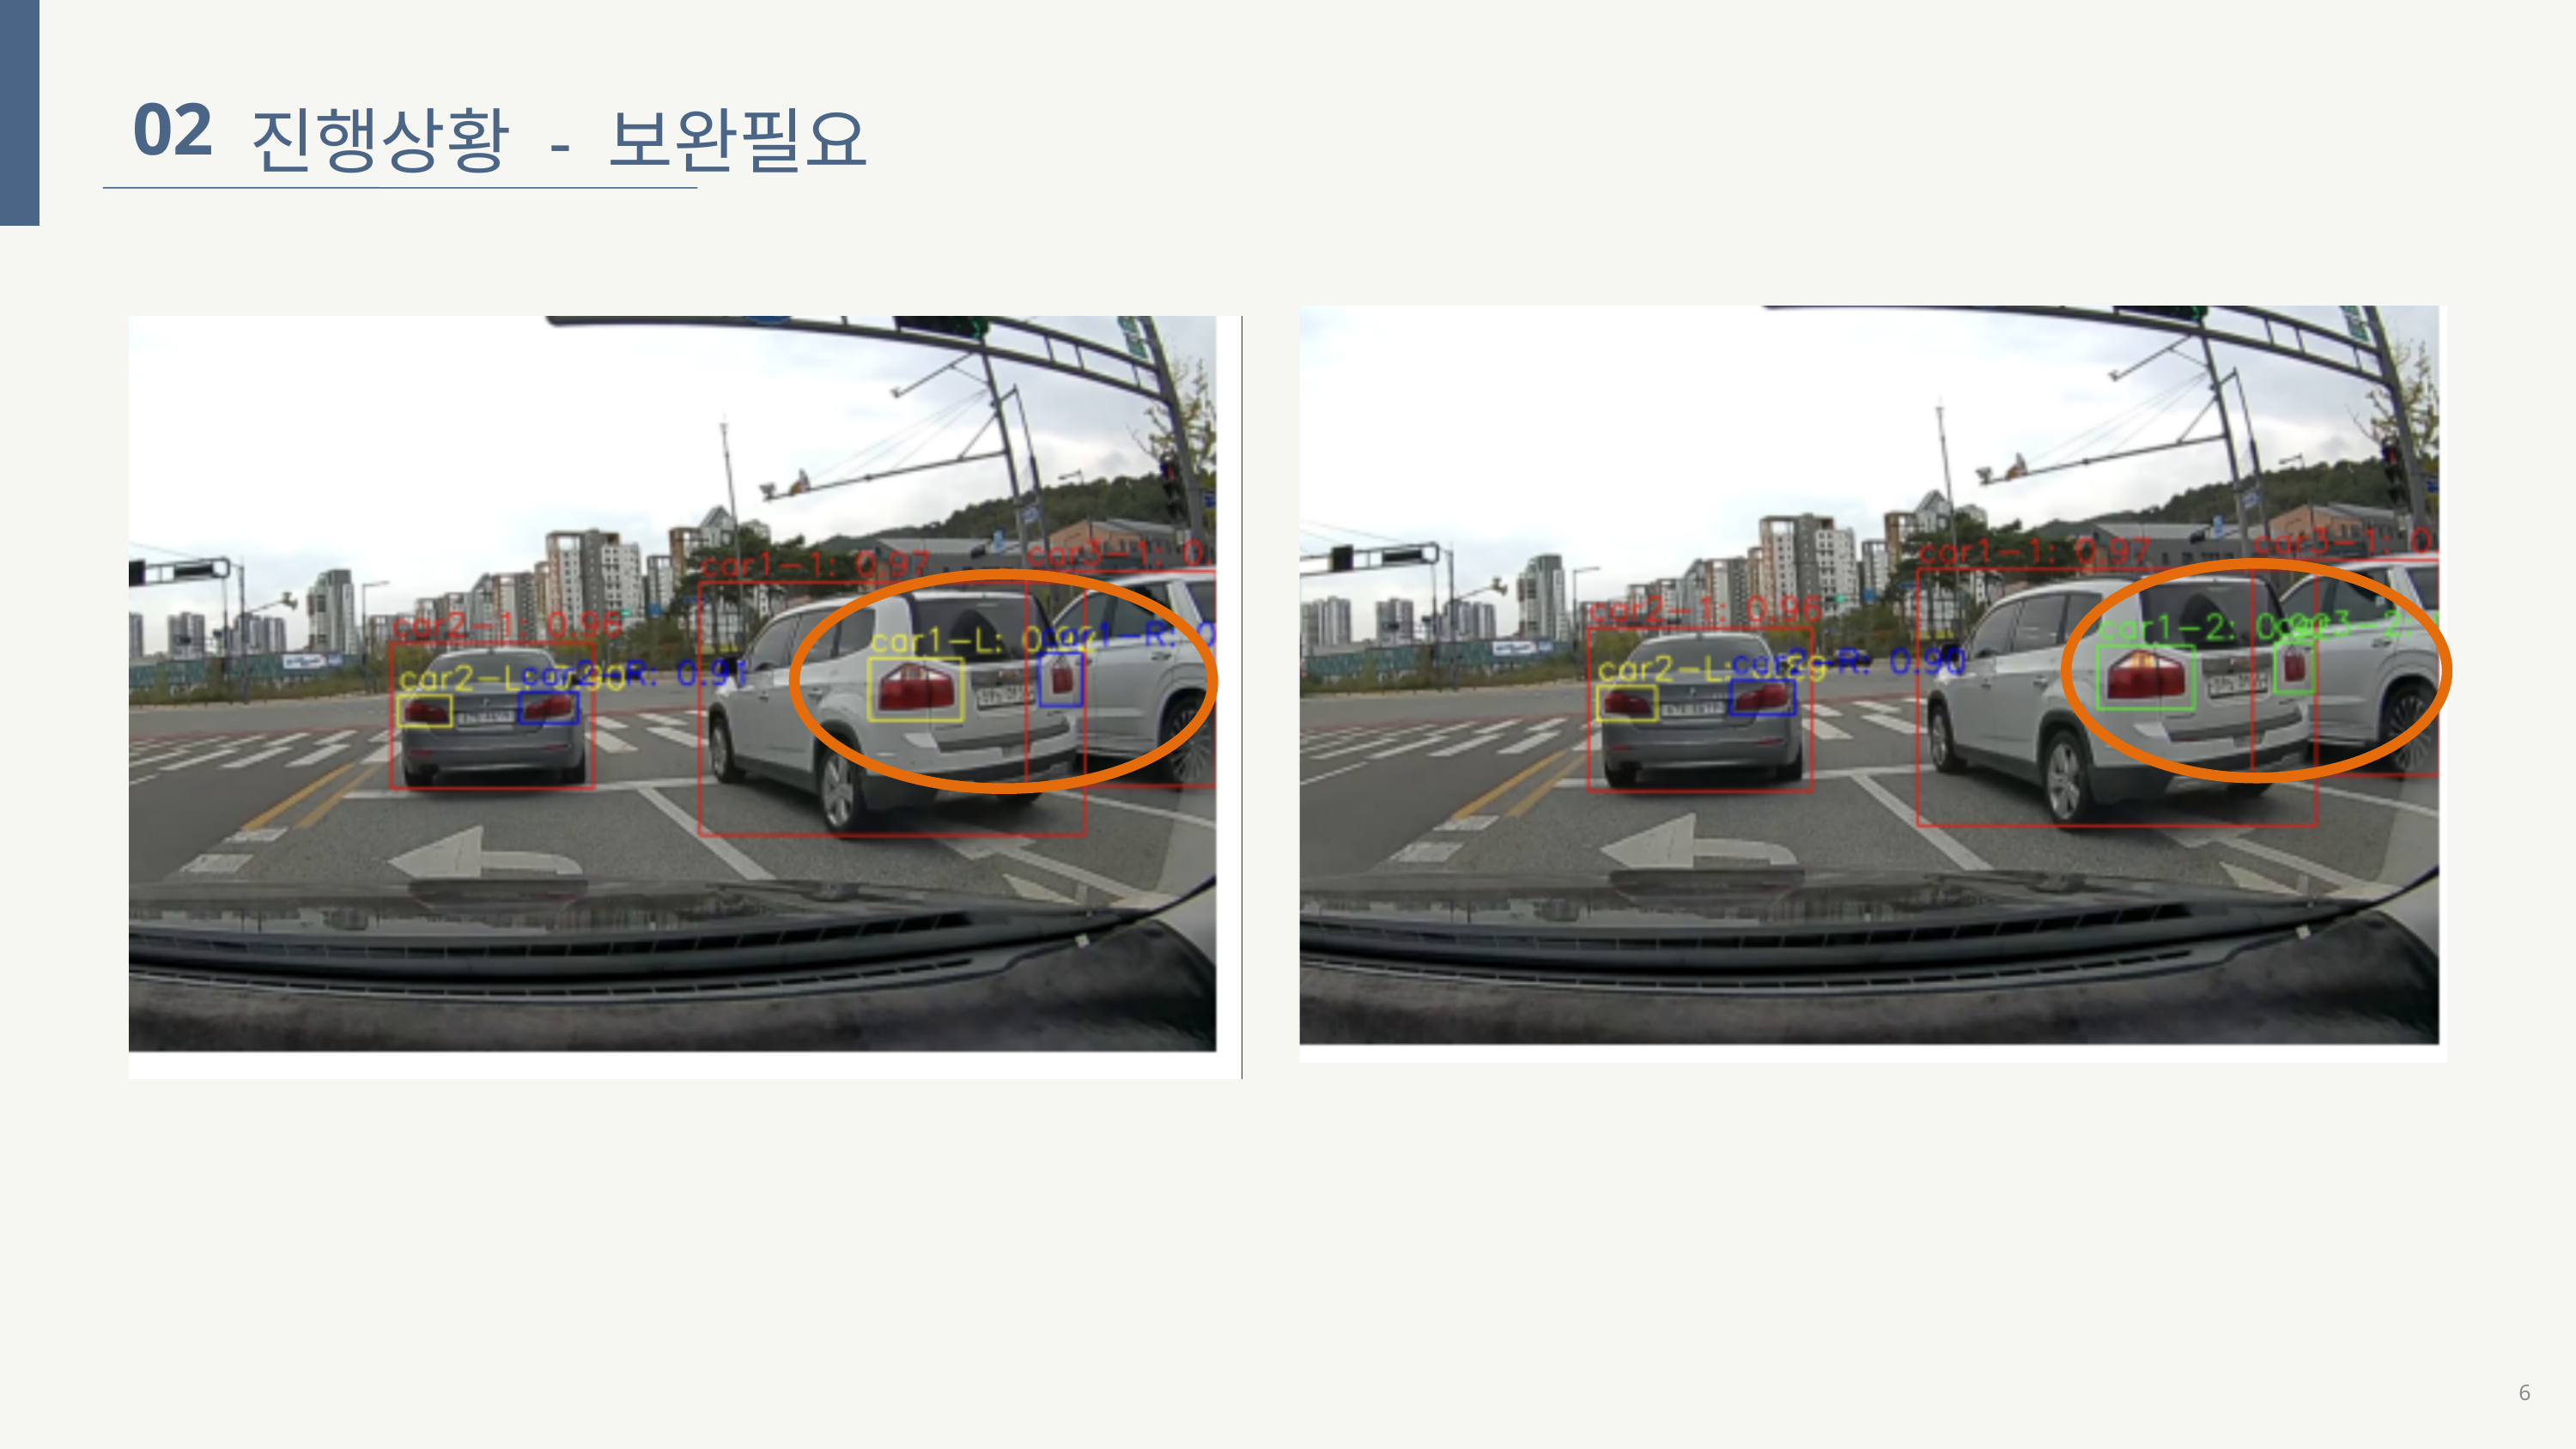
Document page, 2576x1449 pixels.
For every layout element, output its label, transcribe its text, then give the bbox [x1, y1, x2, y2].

text_box 02 [132, 94, 223, 169]
slide_number 6 [2243, 1367, 2544, 1420]
picture [128, 316, 1243, 1080]
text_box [0, 0, 39, 226]
text_box 진행상황 - 보완필요 [249, 70, 902, 182]
picture [1299, 306, 2448, 1063]
